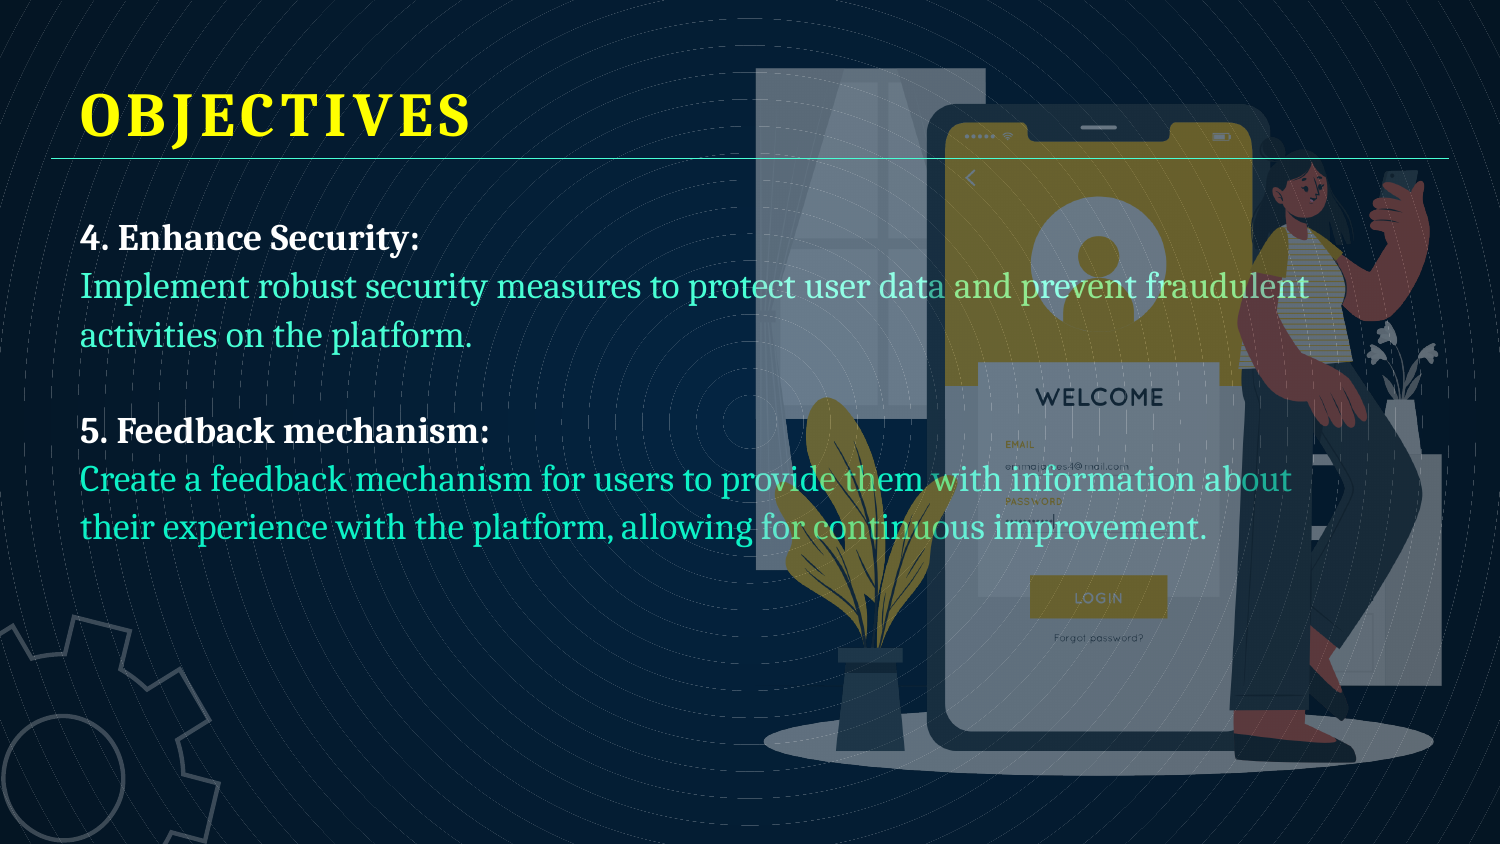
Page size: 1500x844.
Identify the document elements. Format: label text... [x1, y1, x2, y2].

text_box 4. Enhance Security: Implement robust security measures to protect user data and prevent fraudulent activities on the platform. 5. Feedback mechanism: Create a feedback mechanism for users to provide them with information about their experience with the platform, allowing for continuous improvement. [65, 202, 671, 603]
picture [676, 0, 1500, 844]
text_box OBJECTIVES [65, 66, 535, 156]
